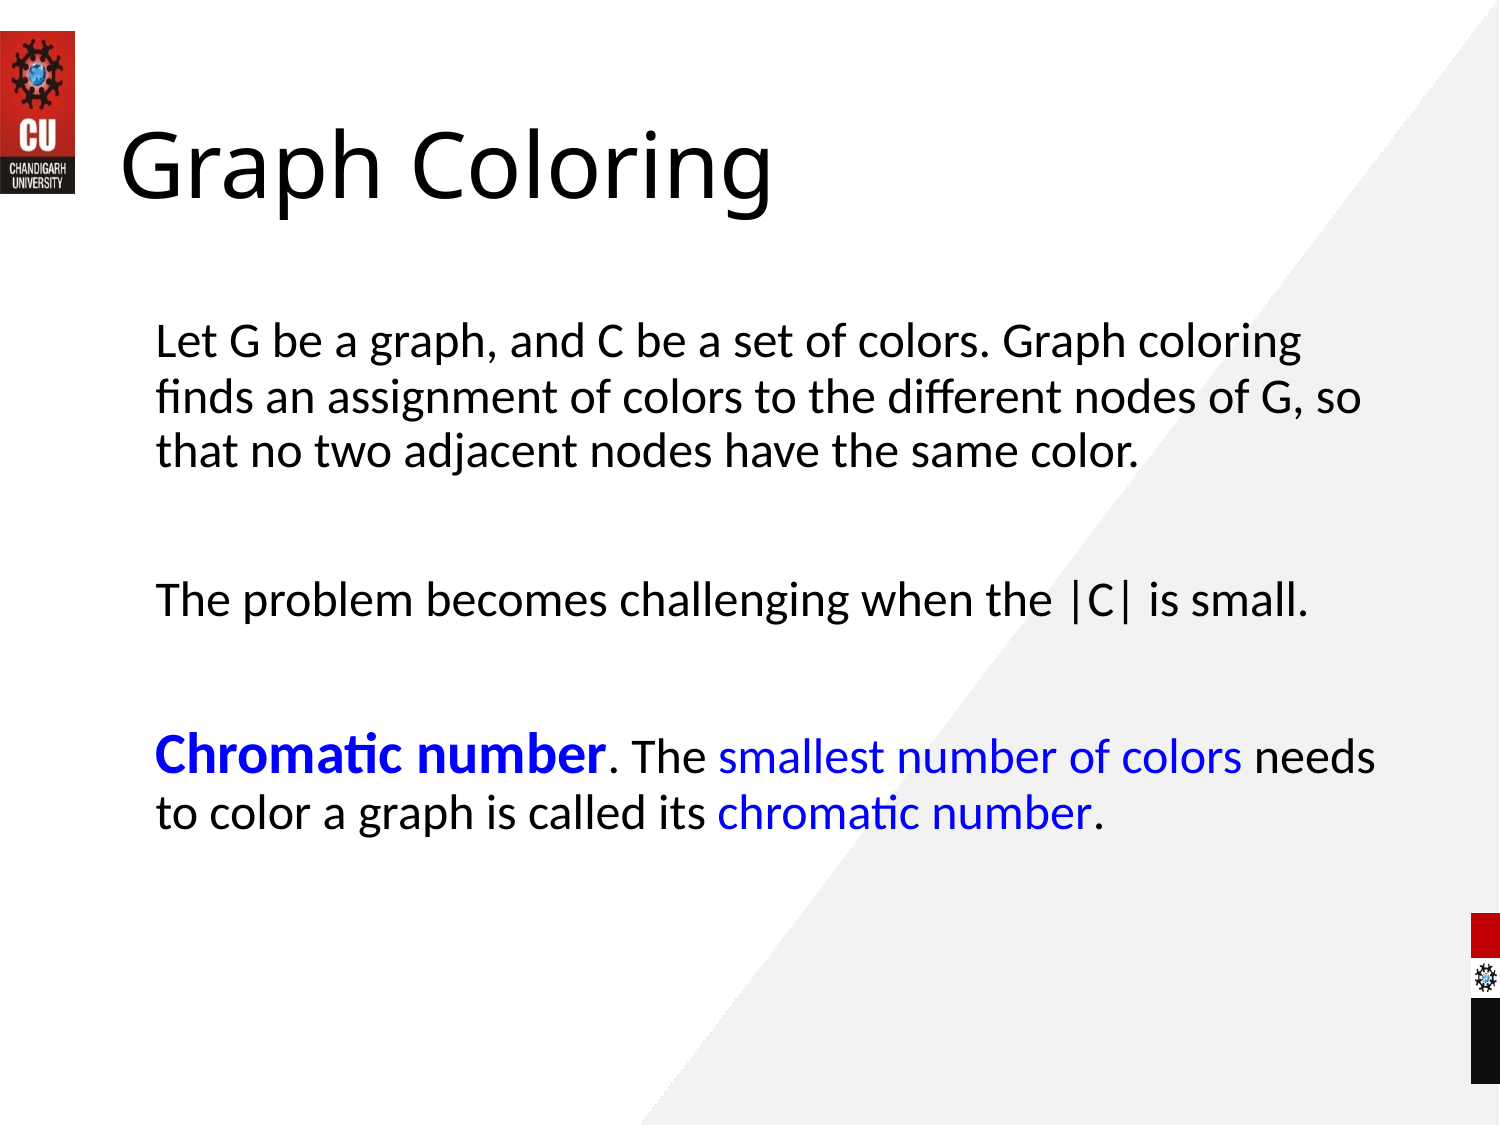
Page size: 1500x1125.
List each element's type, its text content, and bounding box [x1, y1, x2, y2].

picture [0, 0, 1500, 1125]
list Let G be a graph, and C be a set of colors. Graph coloring finds an assignment of colors to the different nodes of G, so that no two adjacent nodes have the same color. The problem becomes challenging when the |C| is small. Chromatic number. The smallest number of colors needs to color a graph is called its chromatic number. [103, 299, 1397, 1014]
title Graph Coloring [103, 59, 1397, 278]
